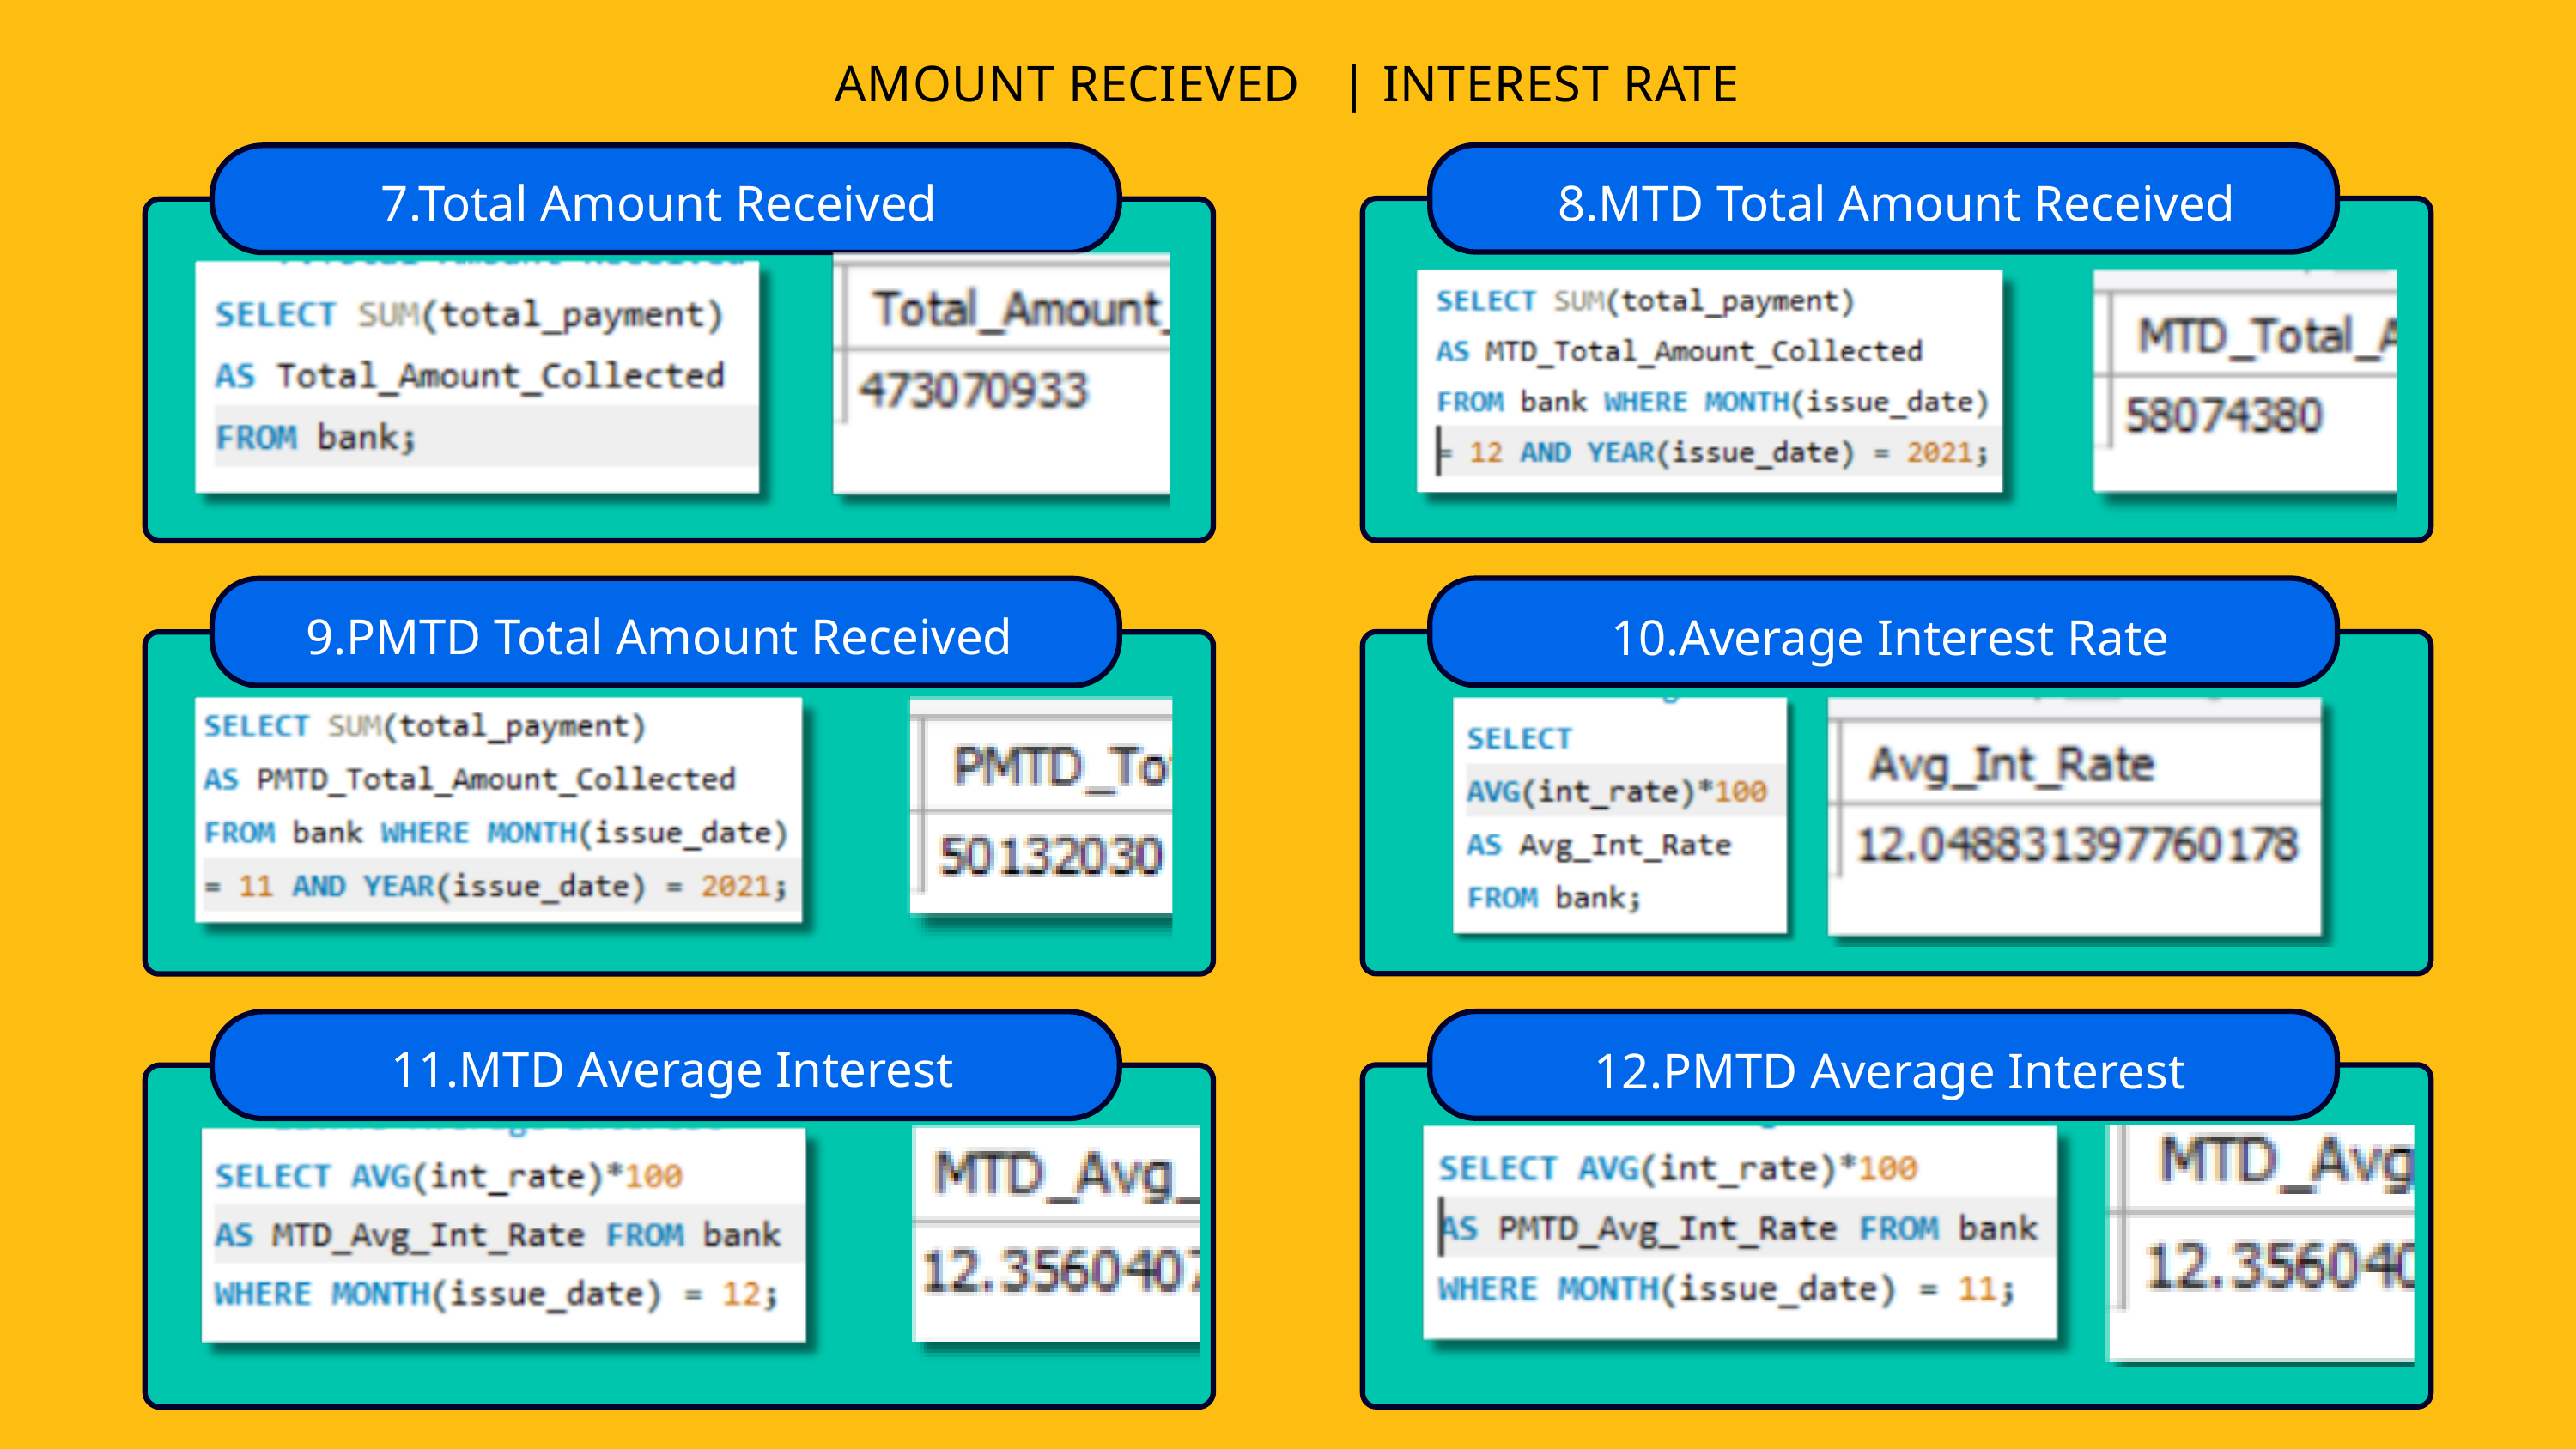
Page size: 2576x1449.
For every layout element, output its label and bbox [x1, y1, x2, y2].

text_box [1362, 1010, 2432, 1407]
text_box [144, 578, 1214, 974]
text_box [144, 1064, 1214, 1408]
text_box [211, 1011, 1120, 1119]
text_box [144, 198, 1214, 542]
text_box [211, 145, 1120, 253]
text_box [1362, 578, 2432, 974]
text_box [696, 58, 1880, 233]
text_box [1362, 144, 2432, 541]
